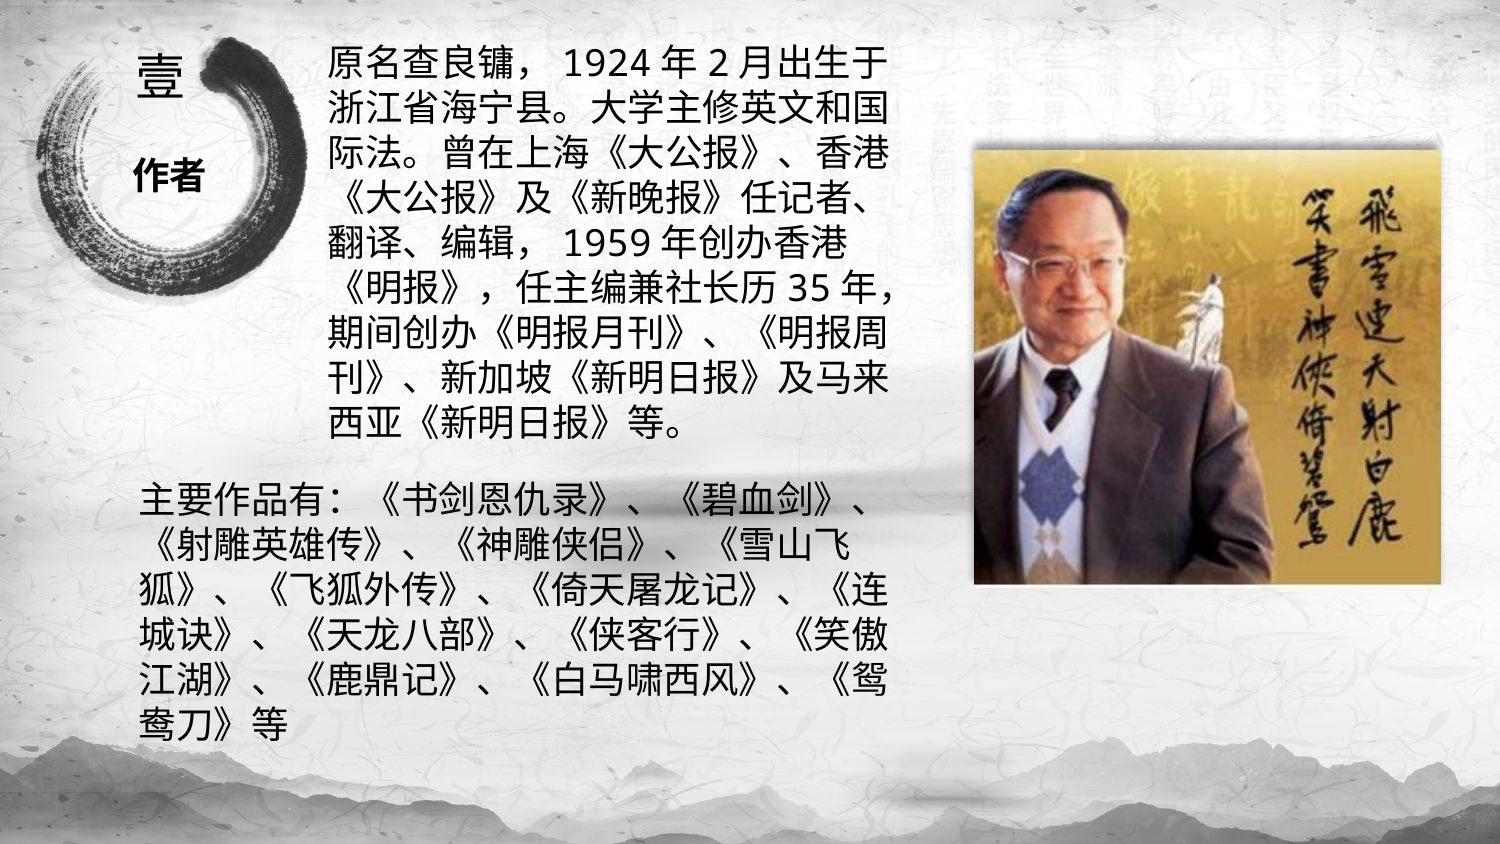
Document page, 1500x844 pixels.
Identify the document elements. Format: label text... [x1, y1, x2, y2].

text_box 主要作品有：《书剑恩仇录》、《碧血剑》、《射雕英雄传》、《神雕侠侣》、《雪山飞狐》、《飞狐外传》、《倚天屠龙记》、《连城诀》、《天龙八部》、《侠客行》、《笑傲江湖》、《鹿鼎记》、《白马啸西风》、《鸳鸯刀》等 [123, 469, 904, 754]
text_box 原名查良镛，1924年2月出生于浙江省海宁县。大学主修英文和国际法。曾在上海《大公报》、香港《大公报》及《新晚报》任记者、翻译、编辑，1959年创办香港《明报》，任主编兼社长历35年，期间创办《明报月刊》、《明报周刊》、新加坡《新明日报》及马来西亚《新明日报》等。 [312, 32, 916, 452]
picture [0, 0, 1500, 844]
